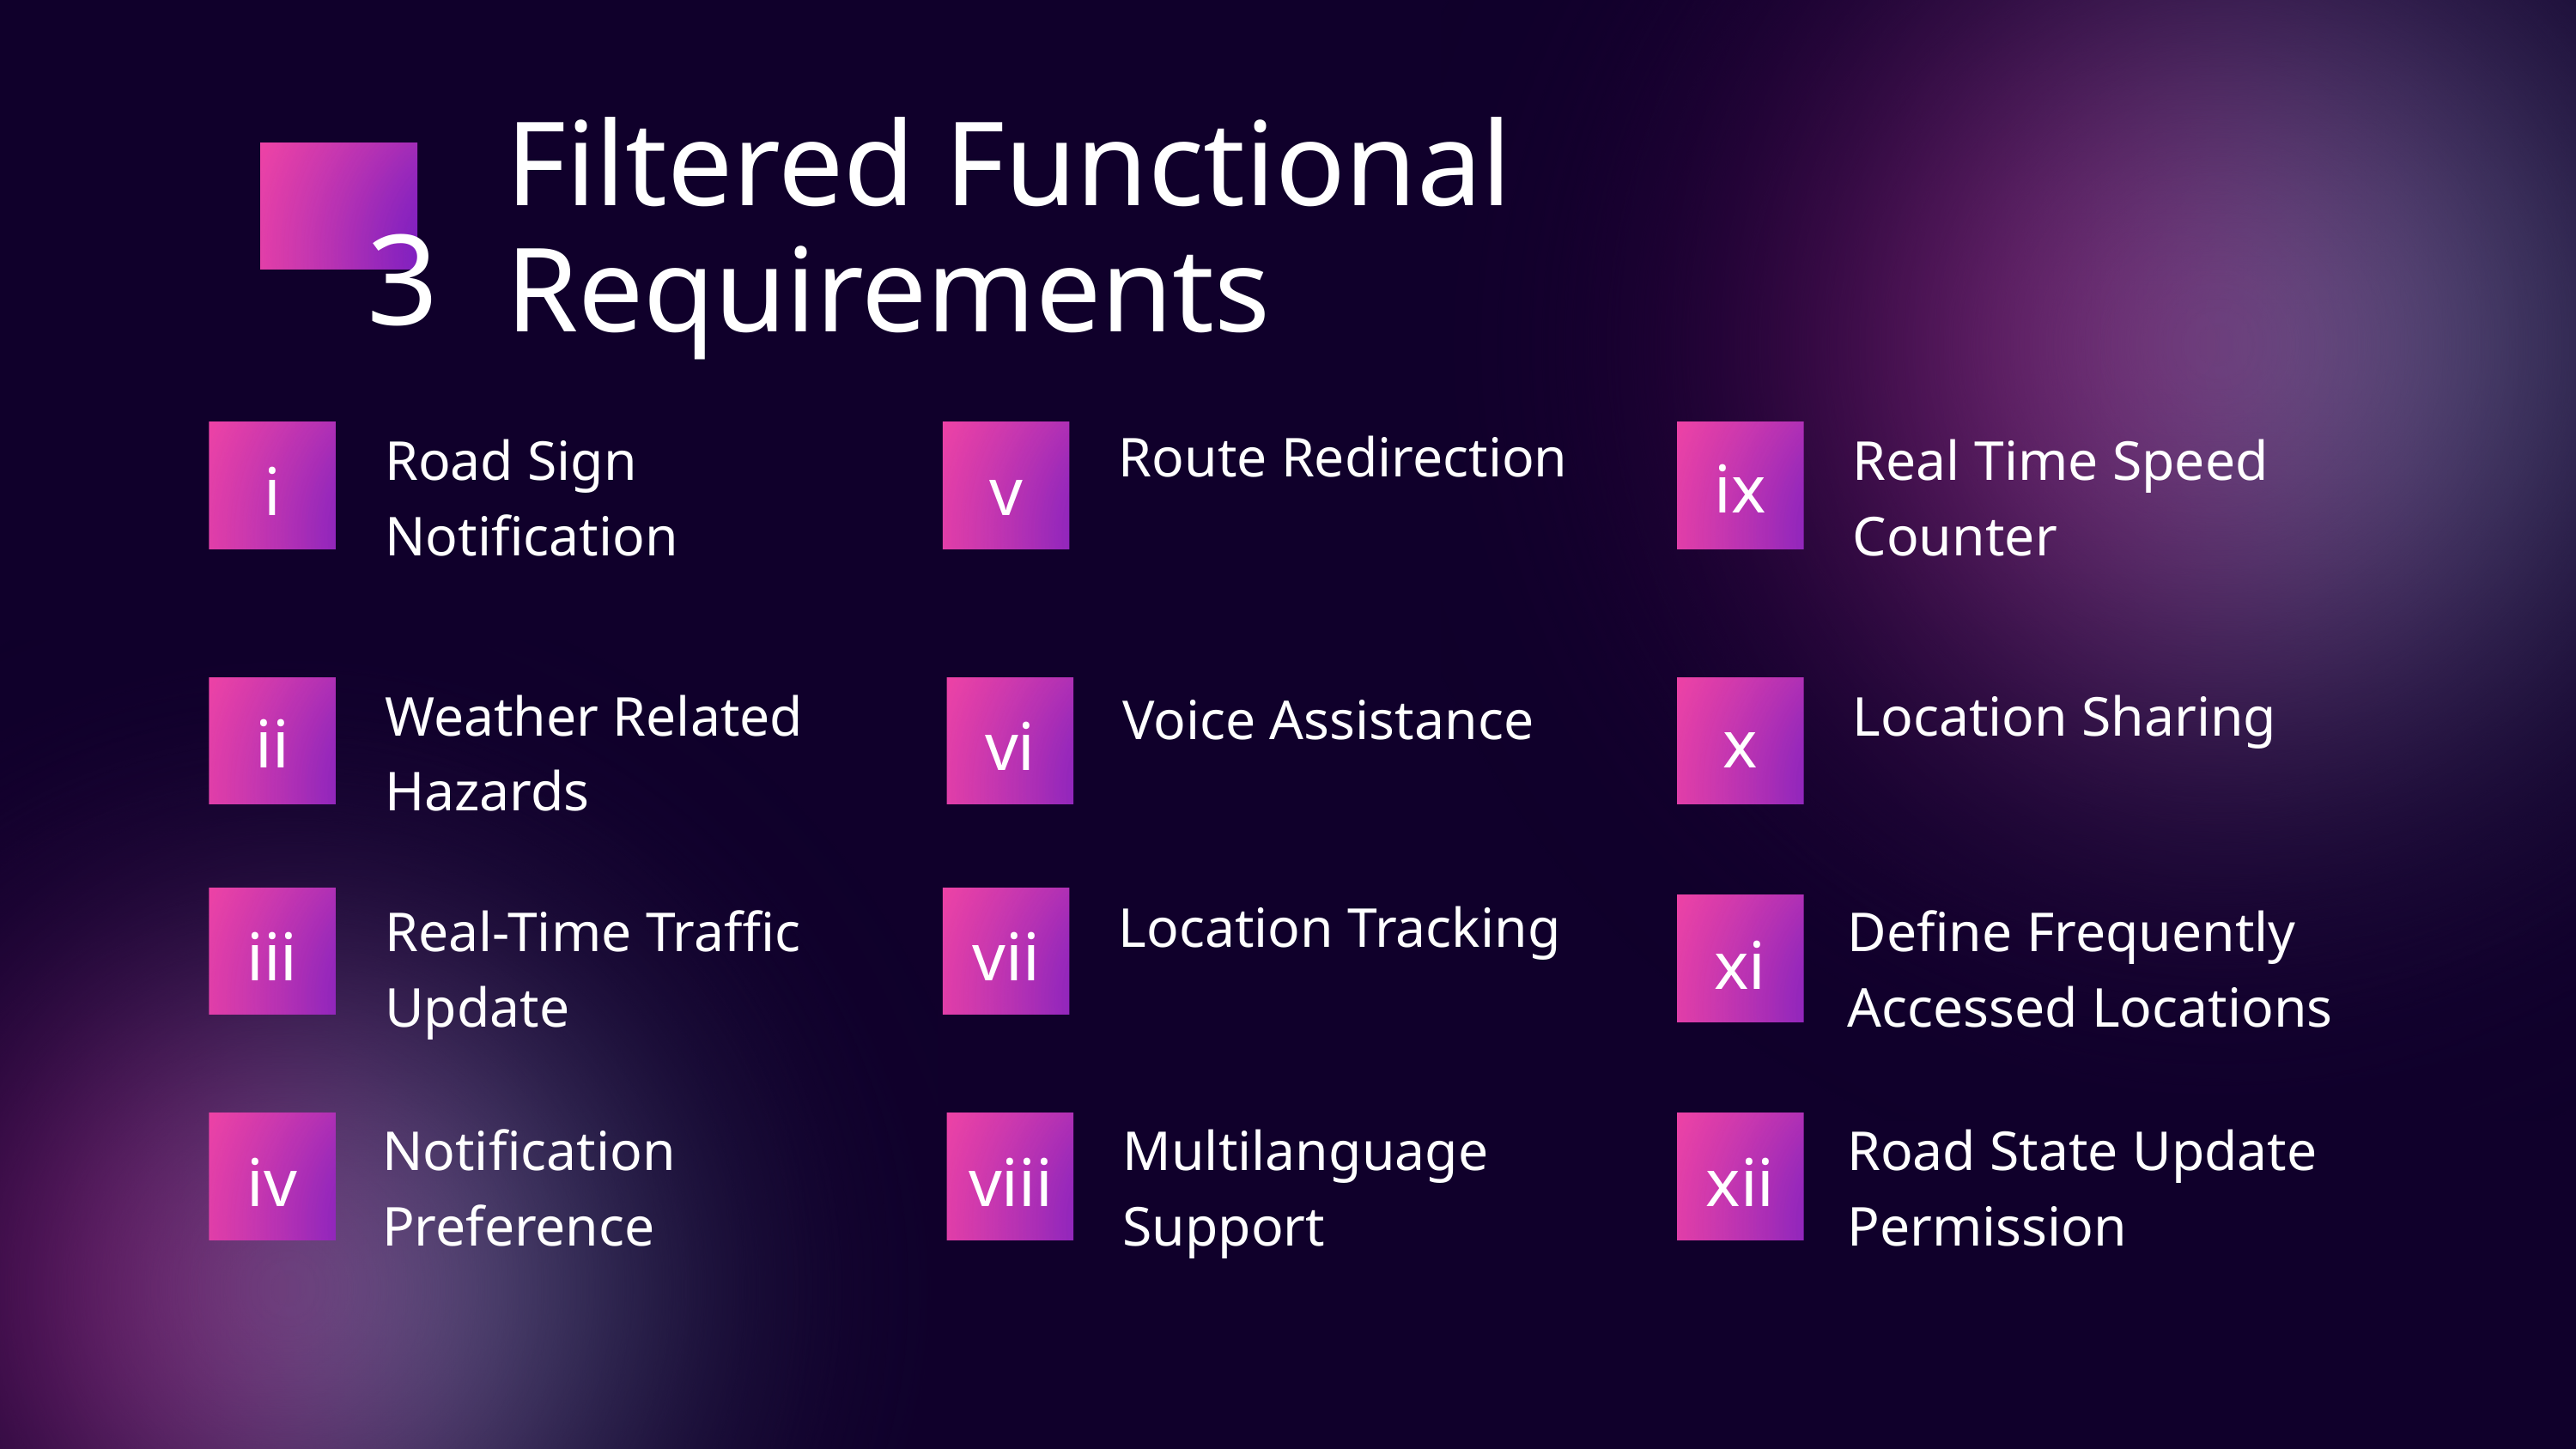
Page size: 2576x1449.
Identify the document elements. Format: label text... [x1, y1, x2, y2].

text_box x [1693, 689, 1787, 781]
text_box [1440, 0, 2576, 1121]
text_box [0, 640, 938, 1449]
text_box Multilanguage Support [1122, 1106, 1621, 1257]
text_box [209, 1113, 336, 1240]
text_box [209, 888, 336, 1015]
text_box [946, 1113, 1074, 1127]
text_box [1677, 1113, 1804, 1240]
text_box ix [1693, 433, 1787, 526]
text_box Weather Related Hazards [385, 671, 884, 822]
text_box [1677, 421, 1804, 549]
text_box xi [1685, 911, 1795, 1003]
text_box Real Time Speed Counter [1852, 415, 2351, 567]
text_box [259, 142, 418, 270]
text_box 3 [367, 174, 507, 350]
text_box Location Tracking [1118, 882, 1617, 959]
text_box [942, 421, 1070, 549]
text_box [1677, 677, 1804, 804]
text_box Real-Time Traffic Update [385, 887, 884, 1038]
text_box iv [226, 1127, 319, 1220]
text_box ii [226, 689, 319, 781]
text_box [1677, 894, 1804, 1022]
text_box [209, 677, 336, 804]
text_box Road Sign Notification [385, 415, 884, 567]
text_box v [959, 436, 1053, 529]
text_box vii [951, 902, 1061, 995]
text_box Route Redirection [1118, 412, 1617, 488]
text_box Notification Preference [382, 1106, 881, 1257]
text_box Location Sharing [1852, 671, 2351, 747]
text_box Voice Assistance [1122, 675, 1621, 751]
text_box Road State Update Permission [1847, 1106, 2432, 1257]
text_box Define Frequently Accessed Locations [1847, 887, 2458, 1038]
text_box [946, 677, 1074, 804]
text_box xii [1685, 1127, 1795, 1220]
text_box [946, 1220, 1074, 1240]
text_box i [226, 436, 319, 529]
text_box [209, 421, 336, 549]
text_box viii [933, 1127, 1089, 1220]
text_box [942, 888, 1070, 1015]
text_box vi [963, 692, 1057, 784]
text_box iii [217, 902, 327, 995]
text_box Filtered Functional Requirements [506, 103, 1836, 355]
